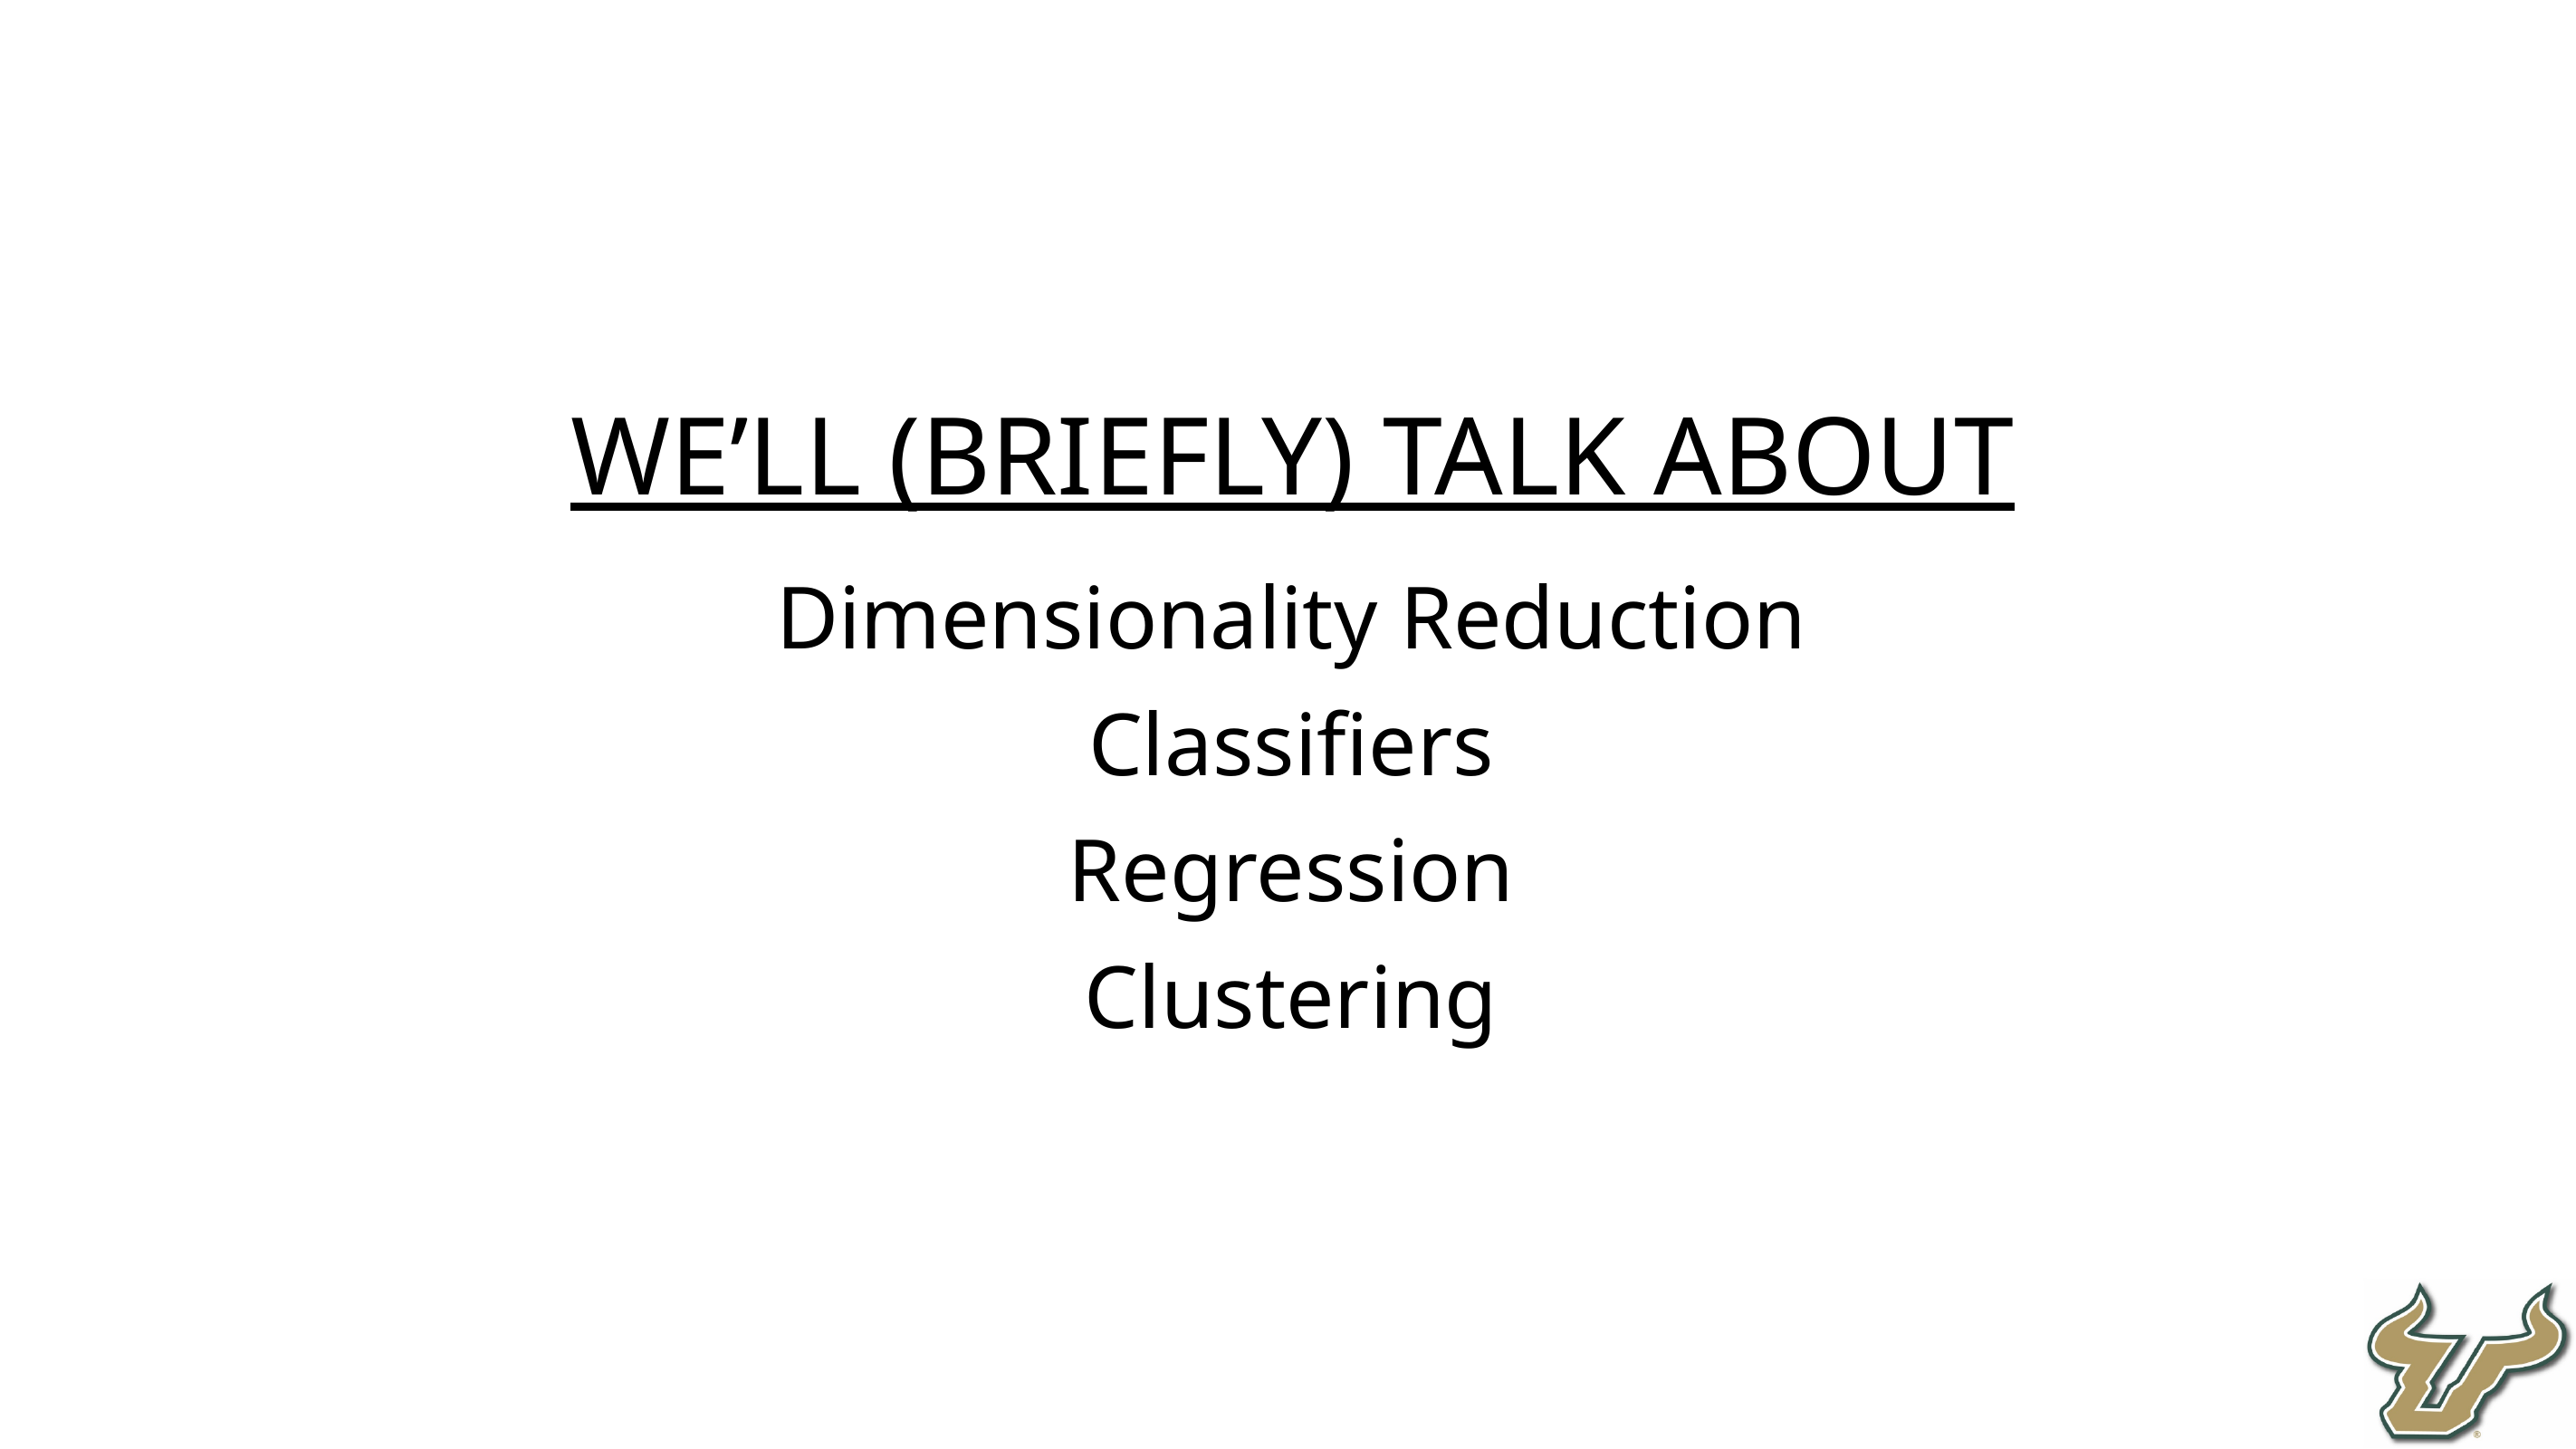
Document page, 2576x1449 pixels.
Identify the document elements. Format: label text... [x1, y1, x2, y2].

picture [2363, 1278, 2576, 1448]
list We’ll (briefly) talk about Dimensionality Reduction Classifiers Regression Clustering [139, 175, 2437, 1274]
